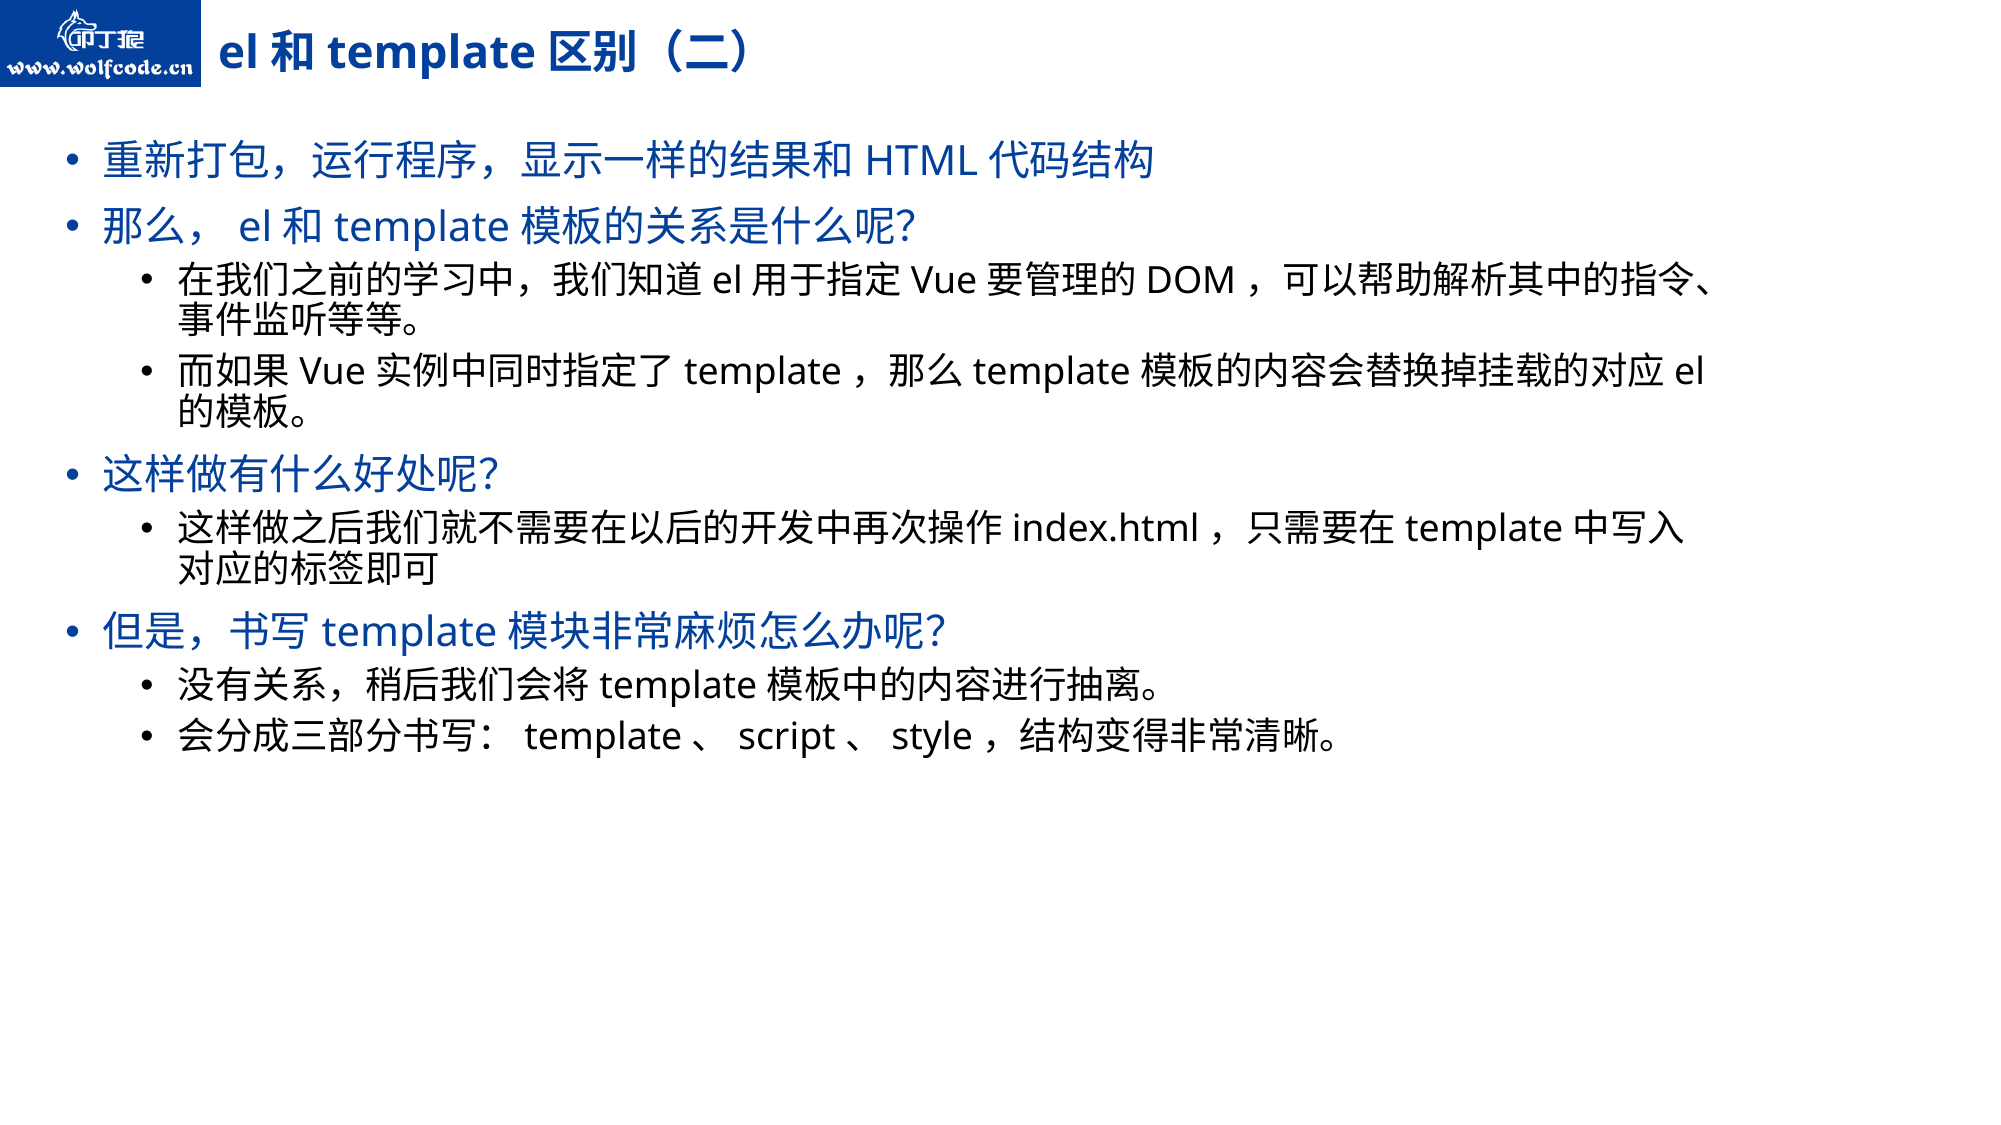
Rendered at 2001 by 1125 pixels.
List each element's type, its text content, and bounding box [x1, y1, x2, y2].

list 重新打包，运行程序，显示一样的结果和HTML代码结构 那么，el和template模板的关系是什么呢？ 在我们之前的学习中，我们知道el用于指定Vue要管理的DOM，可以帮助解析其中的指令、事件监听等等。 而如果Vue实例中同时指定了template，那么template模板的内容会替换掉挂载的对应el的模板。 这样做有什么好处呢？ 这样做之后我们就不需要在以后的开发中再次操作index.html，只需要在template中写入对应的标签即可 但是，书写template模块非常麻烦怎么办呢？ 没有关系，稍后我们会将template模板中的内容进行抽离。 会分成三部分书写：template、script、style，结构变得非常清晰。 [50, 132, 1728, 1114]
title el和template区别（二） [203, 21, 2000, 98]
text_box [980, 132, 1911, 890]
picture [0, 0, 201, 87]
